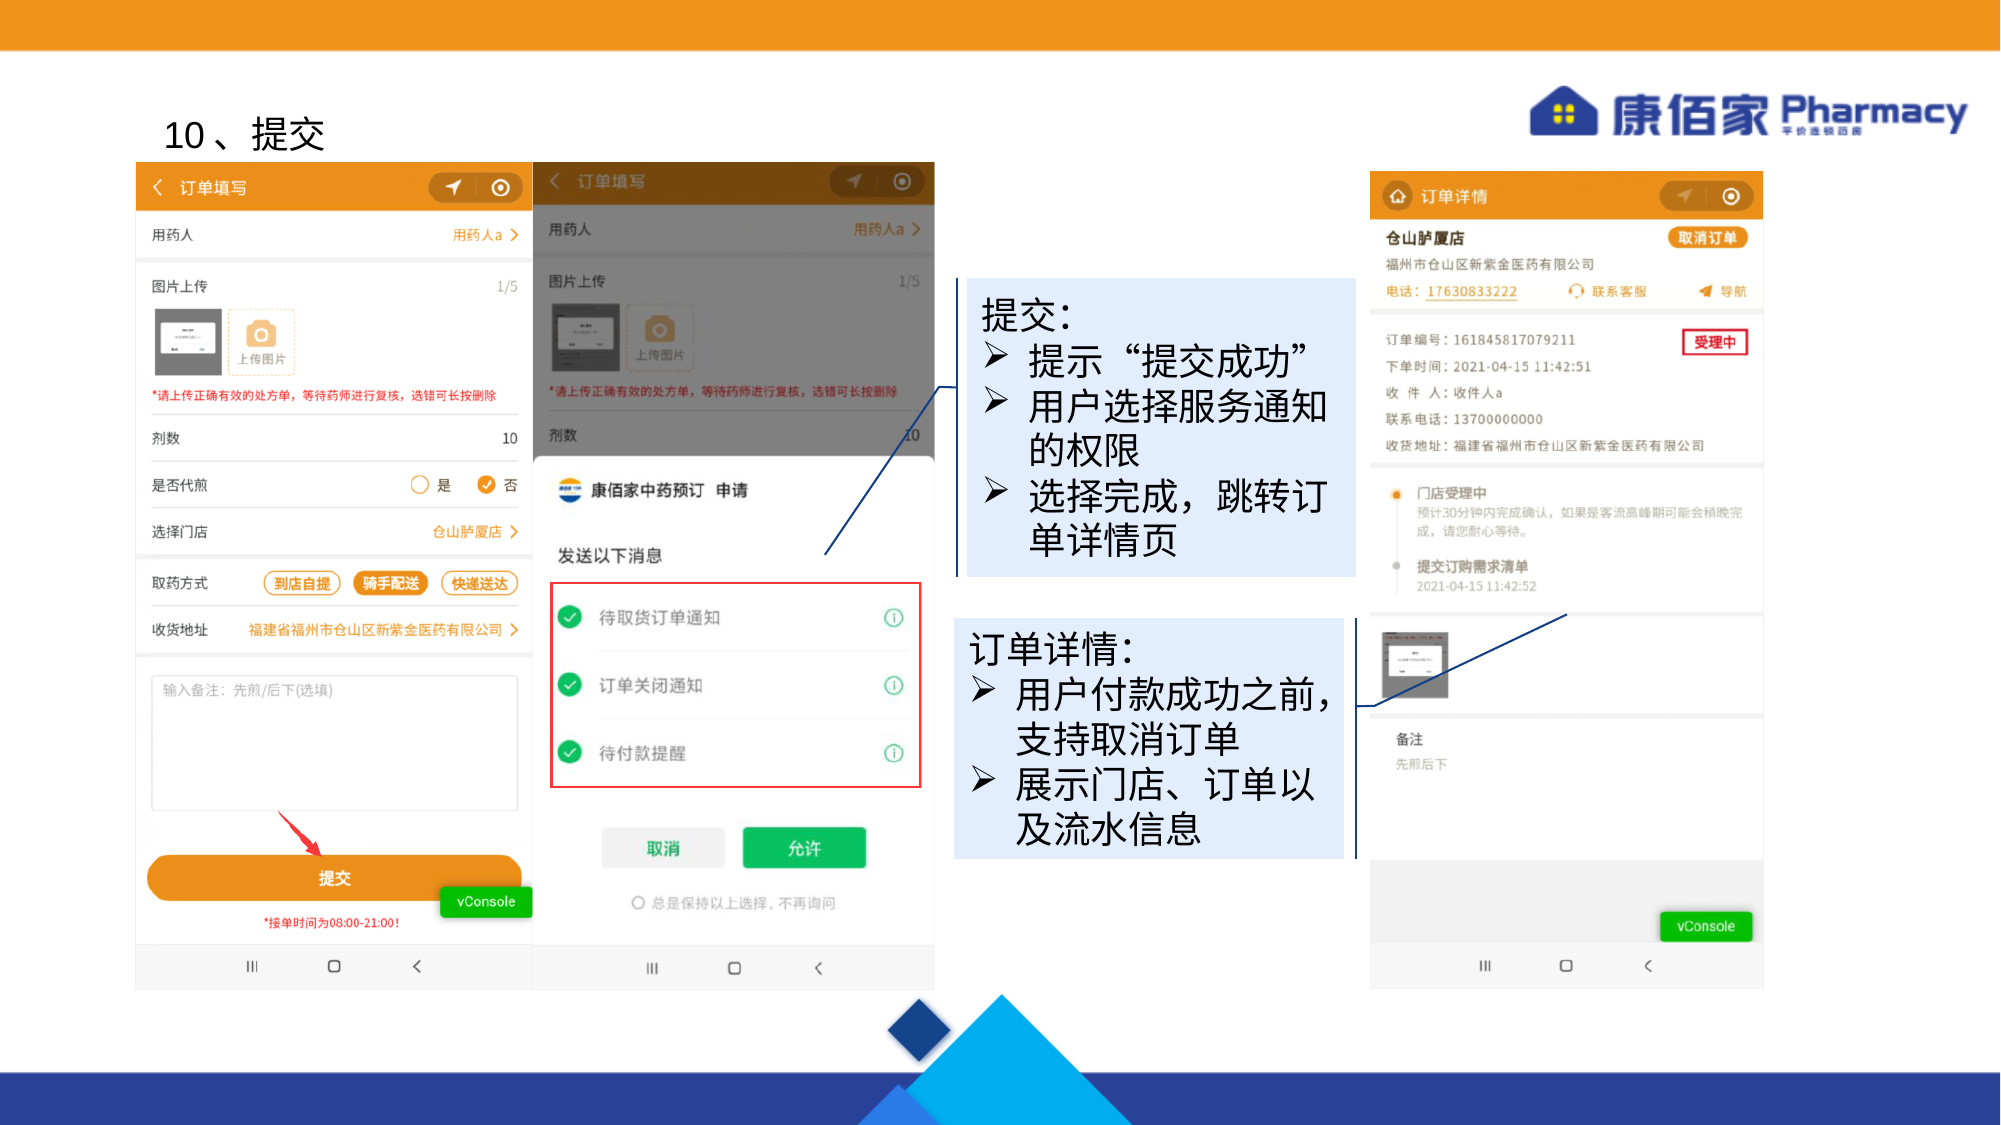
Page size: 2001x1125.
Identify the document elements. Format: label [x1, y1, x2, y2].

picture [0, 0, 2001, 1125]
text_box [135, 103, 1764, 991]
